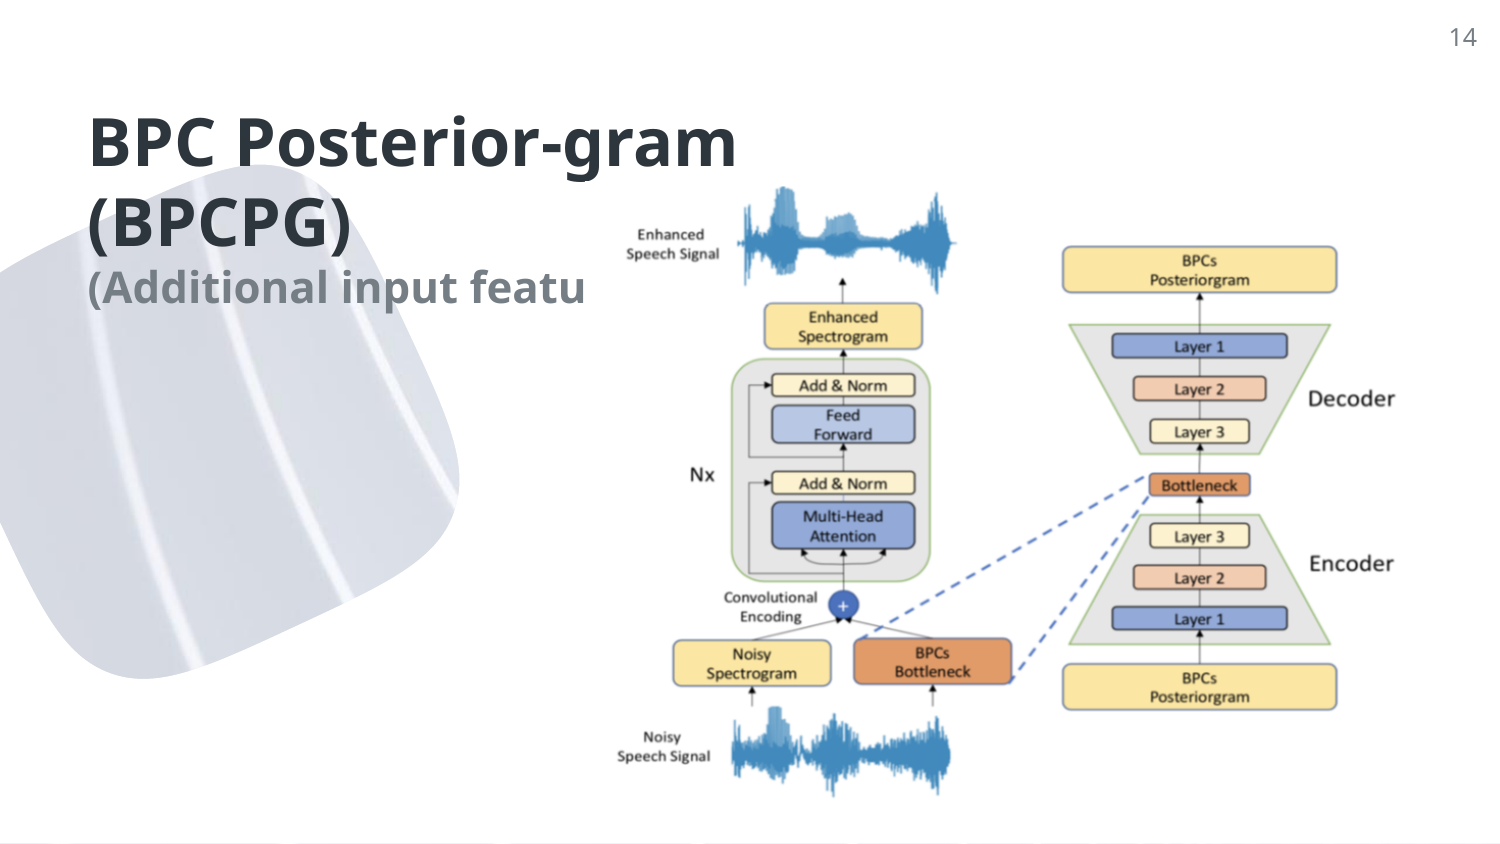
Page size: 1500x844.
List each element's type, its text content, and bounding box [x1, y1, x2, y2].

picture [585, 181, 1458, 814]
slide_number 14 [1387, 21, 1478, 86]
text_box BPC Posterior-gram (BPCPG) (Additional input feature) [87, 99, 966, 260]
picture [0, 228, 459, 678]
